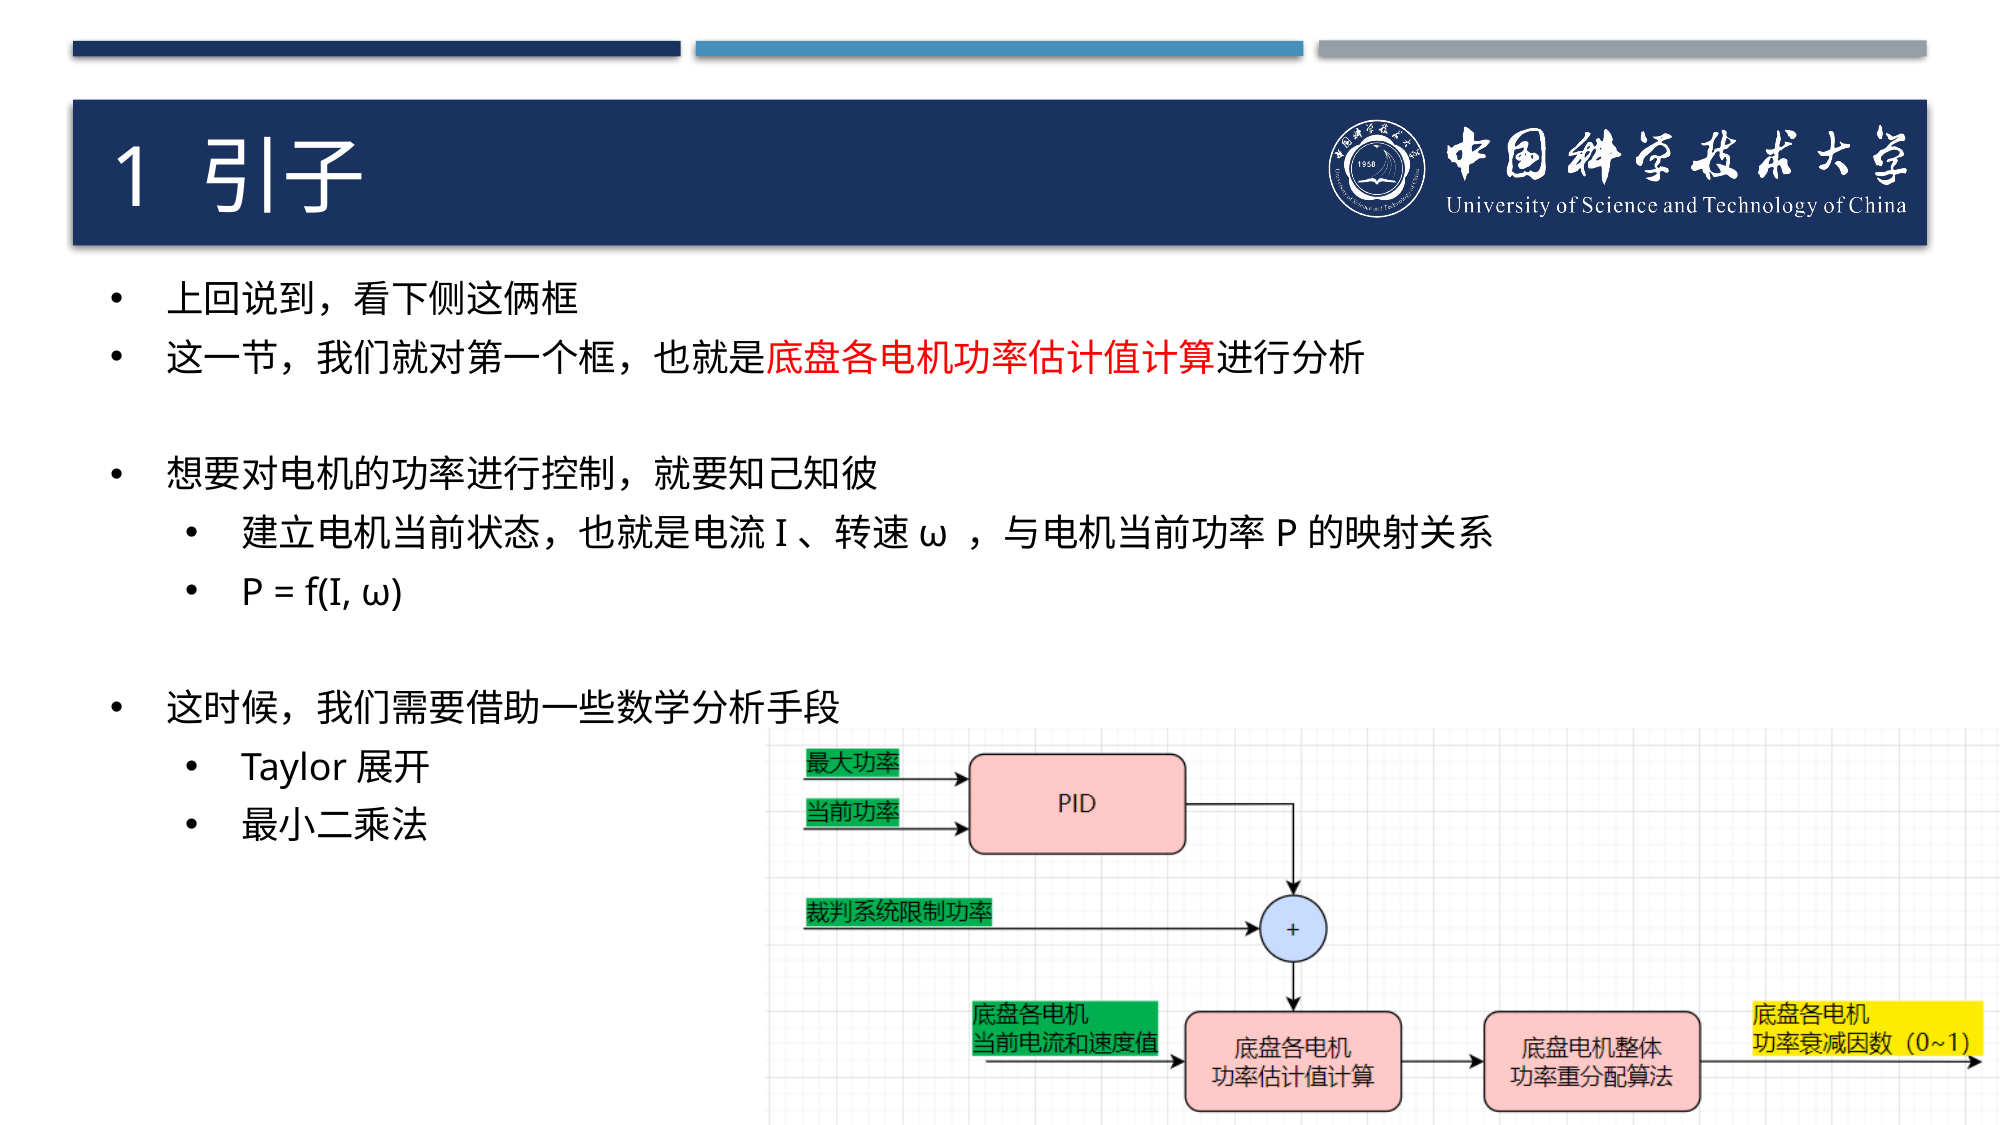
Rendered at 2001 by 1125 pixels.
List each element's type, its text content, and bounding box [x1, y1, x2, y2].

picture [764, 727, 2000, 1125]
picture [1905, 117, 1916, 221]
title 1 引子 [95, 91, 1905, 254]
text_box 上回说到，看下侧这俩框 这一节，我们就对第一个框，也就是底盘各电机功率估计值计算进行分析 想要对电机的功率进行控制，就要知己知彼 建立电机当前状态，也就是电流I、转速ω ，与电机当前功率P的映射关系 P = f(I, ω) 这时候，我们需要借助一些数学分析手段 Taylor展开 最小二乘法 [95, 254, 1905, 854]
